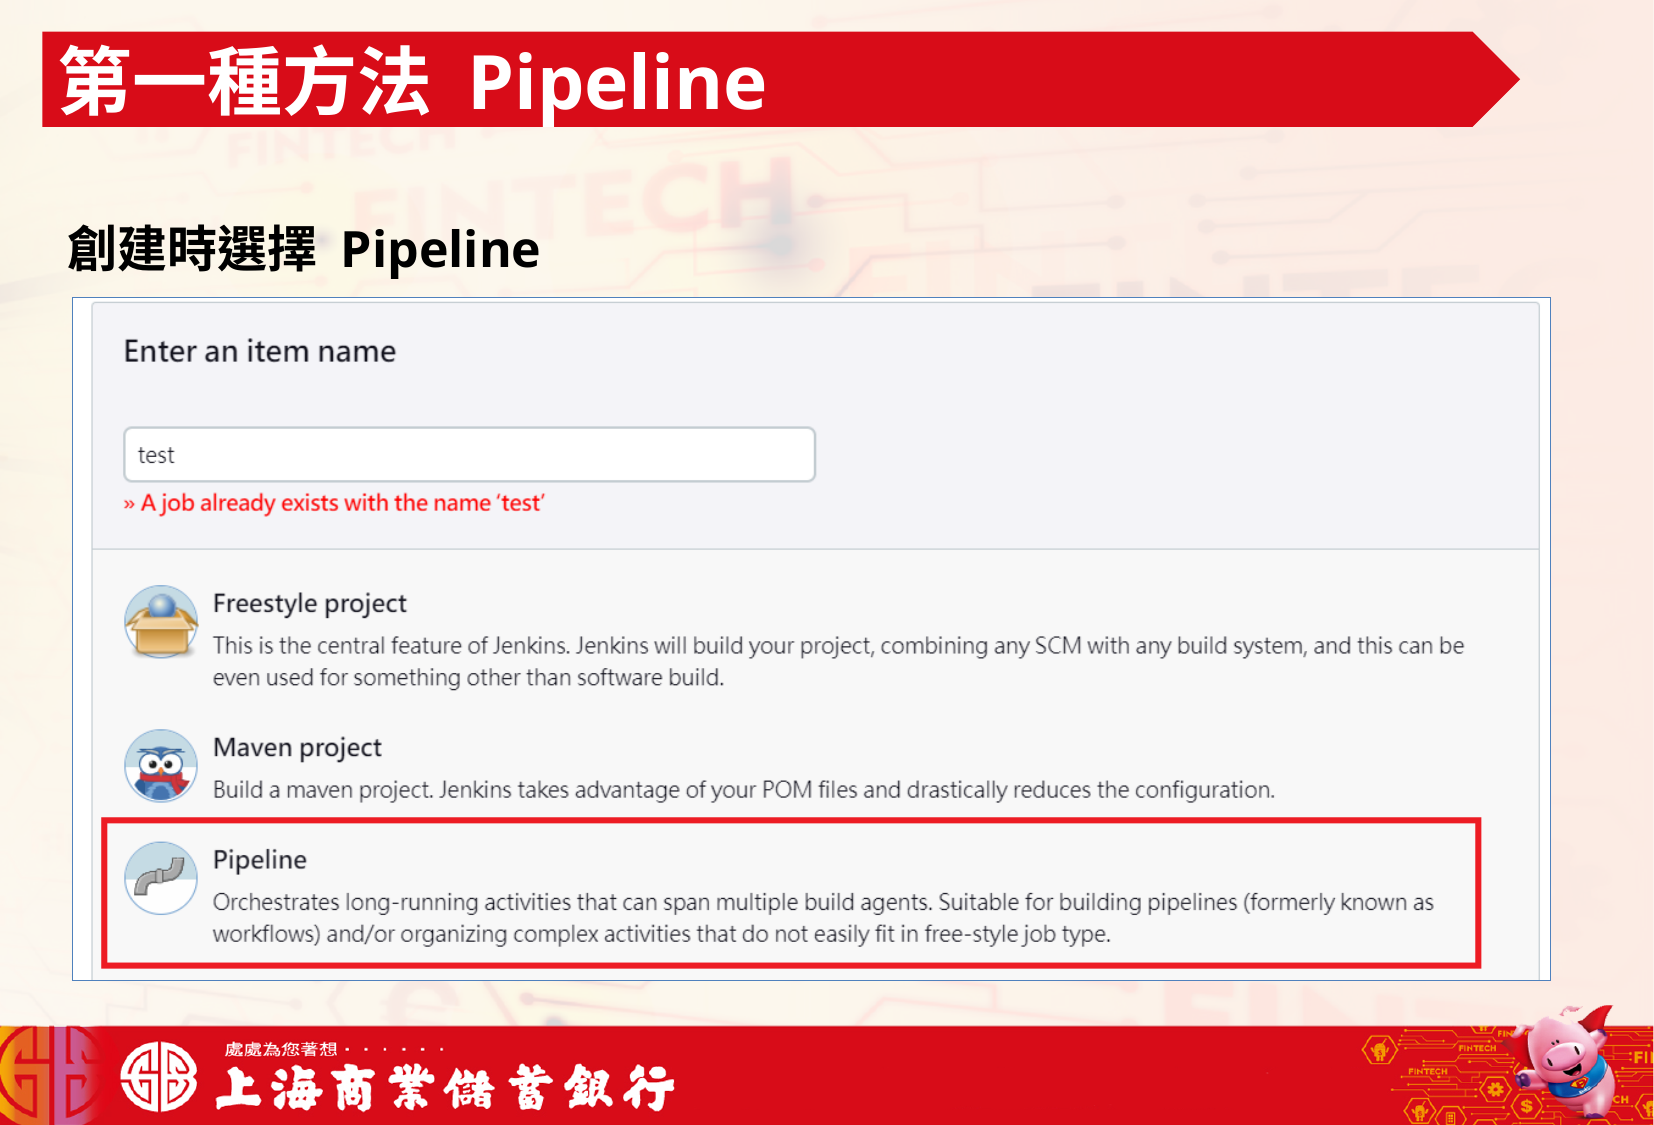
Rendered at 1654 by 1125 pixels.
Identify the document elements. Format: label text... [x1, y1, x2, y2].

text_box 第一種方法 Pipeline [42, 31, 1521, 127]
text_box 創建時選擇 Pipeline [52, 210, 1570, 286]
picture [0, 0, 1654, 1125]
